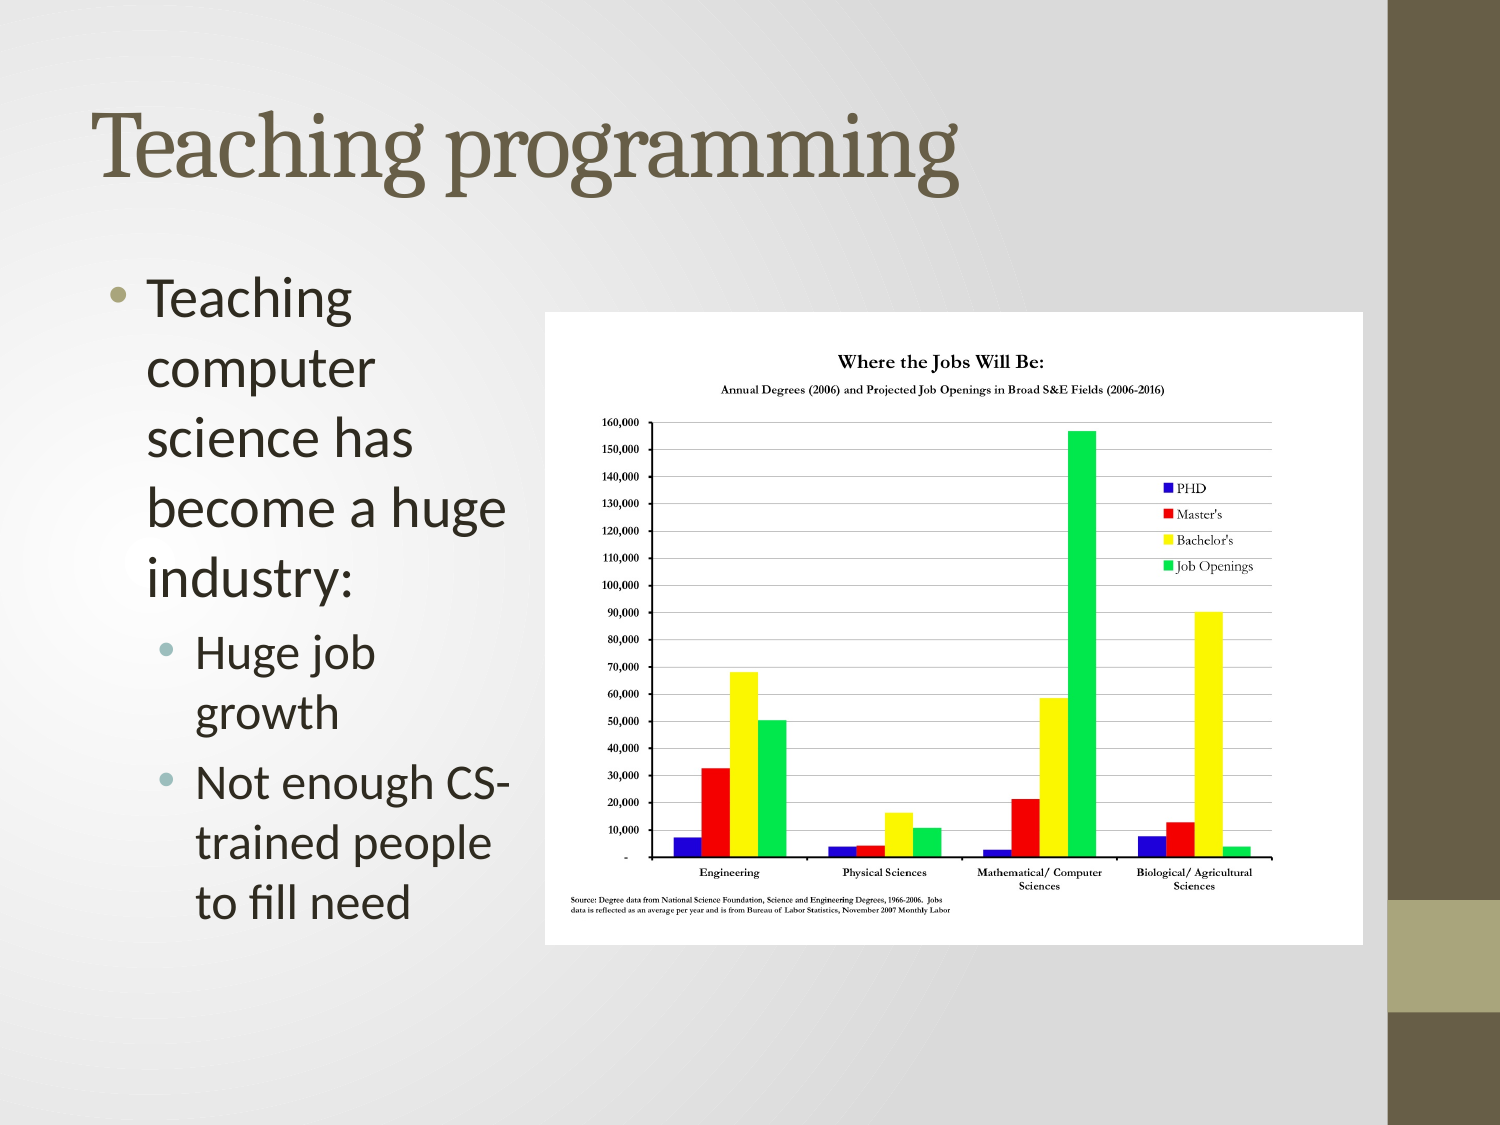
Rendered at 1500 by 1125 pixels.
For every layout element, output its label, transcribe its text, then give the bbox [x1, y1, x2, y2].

title Teaching programming [75, 45, 1325, 233]
list Teaching computer science has become a huge industry: Huge job growth Not enough CS-trained people to fill need [75, 251, 543, 1005]
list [544, 251, 1363, 1006]
